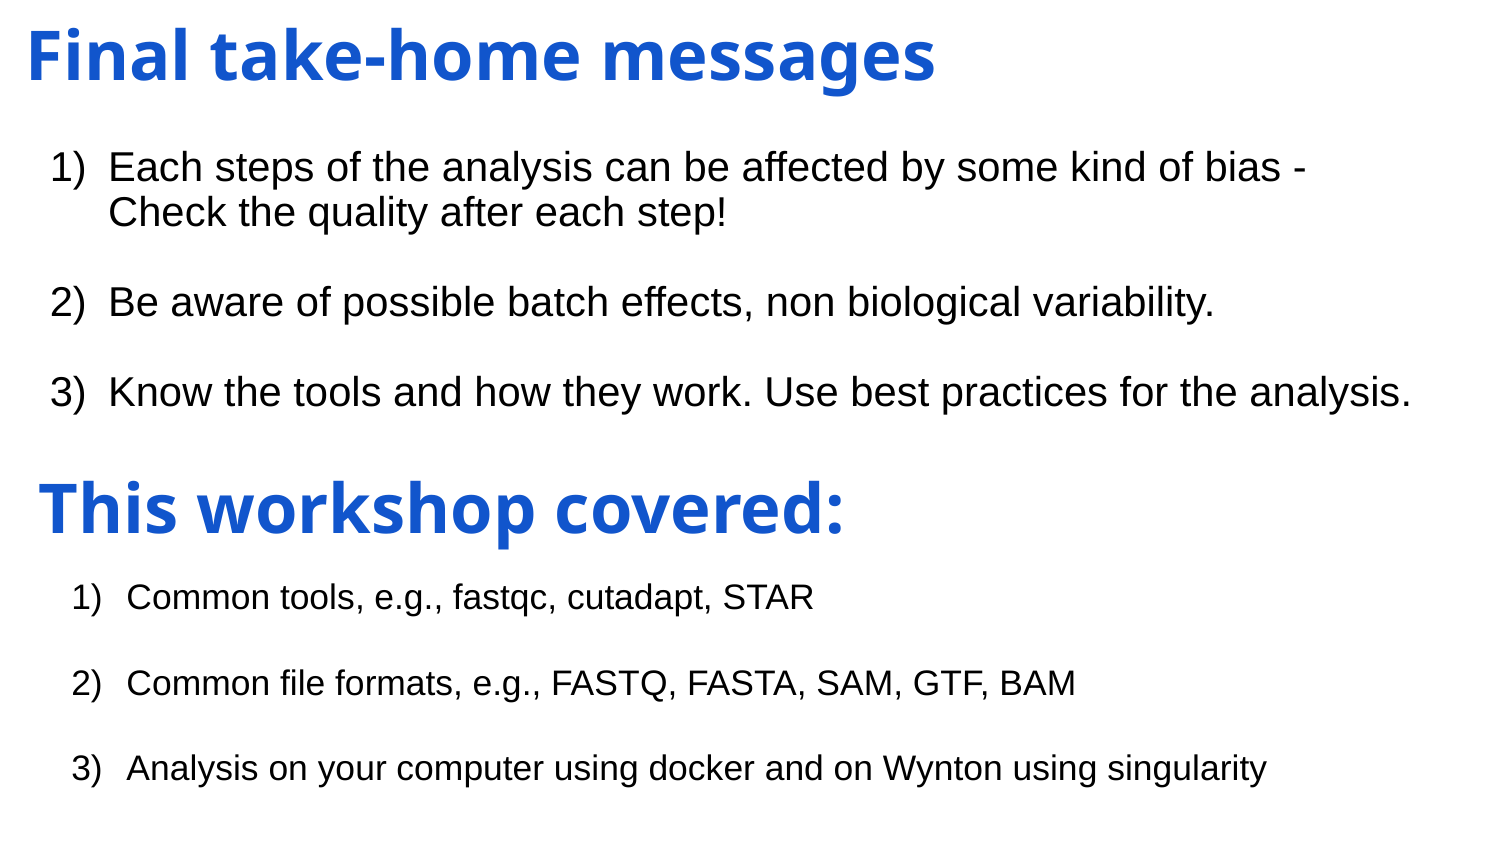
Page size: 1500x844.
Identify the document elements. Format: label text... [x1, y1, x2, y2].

text_box Each steps of the analysis can be affected by some kind of bias - Check the quality after each step! Be aware of possible batch effects, non biological variability. Know the tools and how they work. Use best practices for the analysis. [18, 80, 1450, 476]
text_box This workshop covered: [23, 459, 1056, 564]
title Final take-home messages [25, 21, 1320, 80]
text_box Common tools, e.g., fastqc, cutadapt, STAR Common file formats, e.g., FASTQ, FASTA, SAM, GTF, BAM Analysis on your computer using docker and on Wynton using singularity [36, 559, 1432, 803]
